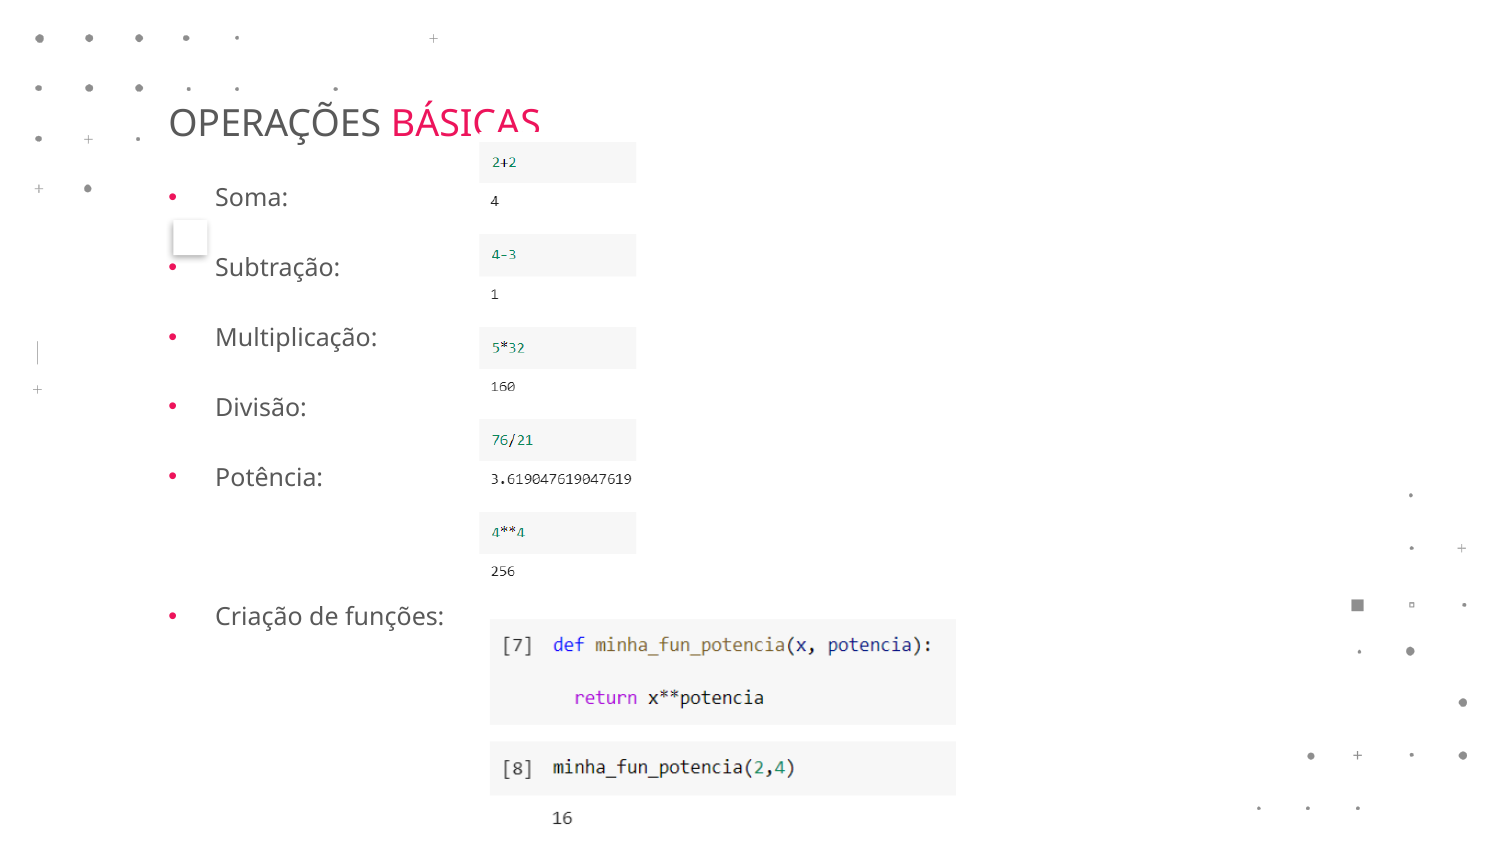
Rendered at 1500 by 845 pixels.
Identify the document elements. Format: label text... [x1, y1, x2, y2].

text_box OPERAÇÕES BÁSICAS [153, 91, 867, 151]
text_box Soma: Subtração: Multiplicação: Divisão: Potência: Criação de funções: [153, 159, 721, 786]
picture [33, 34, 1467, 845]
